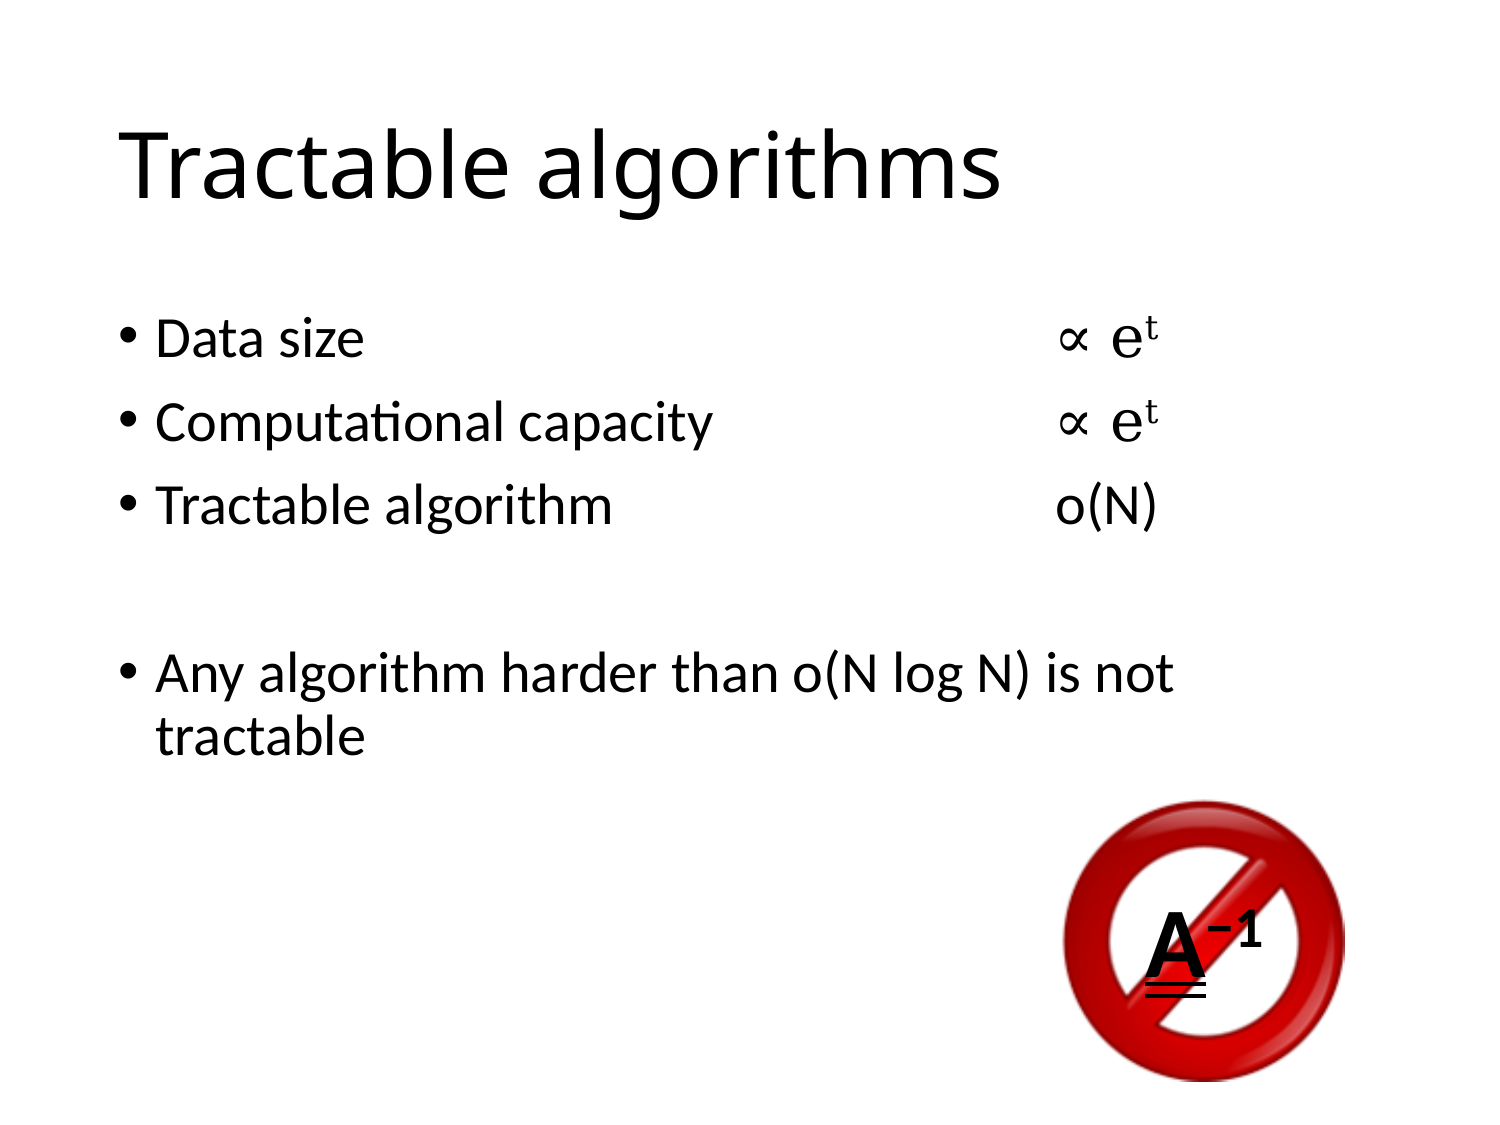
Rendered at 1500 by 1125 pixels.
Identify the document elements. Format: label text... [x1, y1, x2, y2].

title Tractable algorithms [103, 59, 1397, 278]
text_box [1057, 798, 1345, 1082]
list Data size ∝ et Computational capacity ∝ et Tractable algorithm o(N) Any algorithm harder than o(N log N) is not tractable [103, 299, 1397, 1014]
